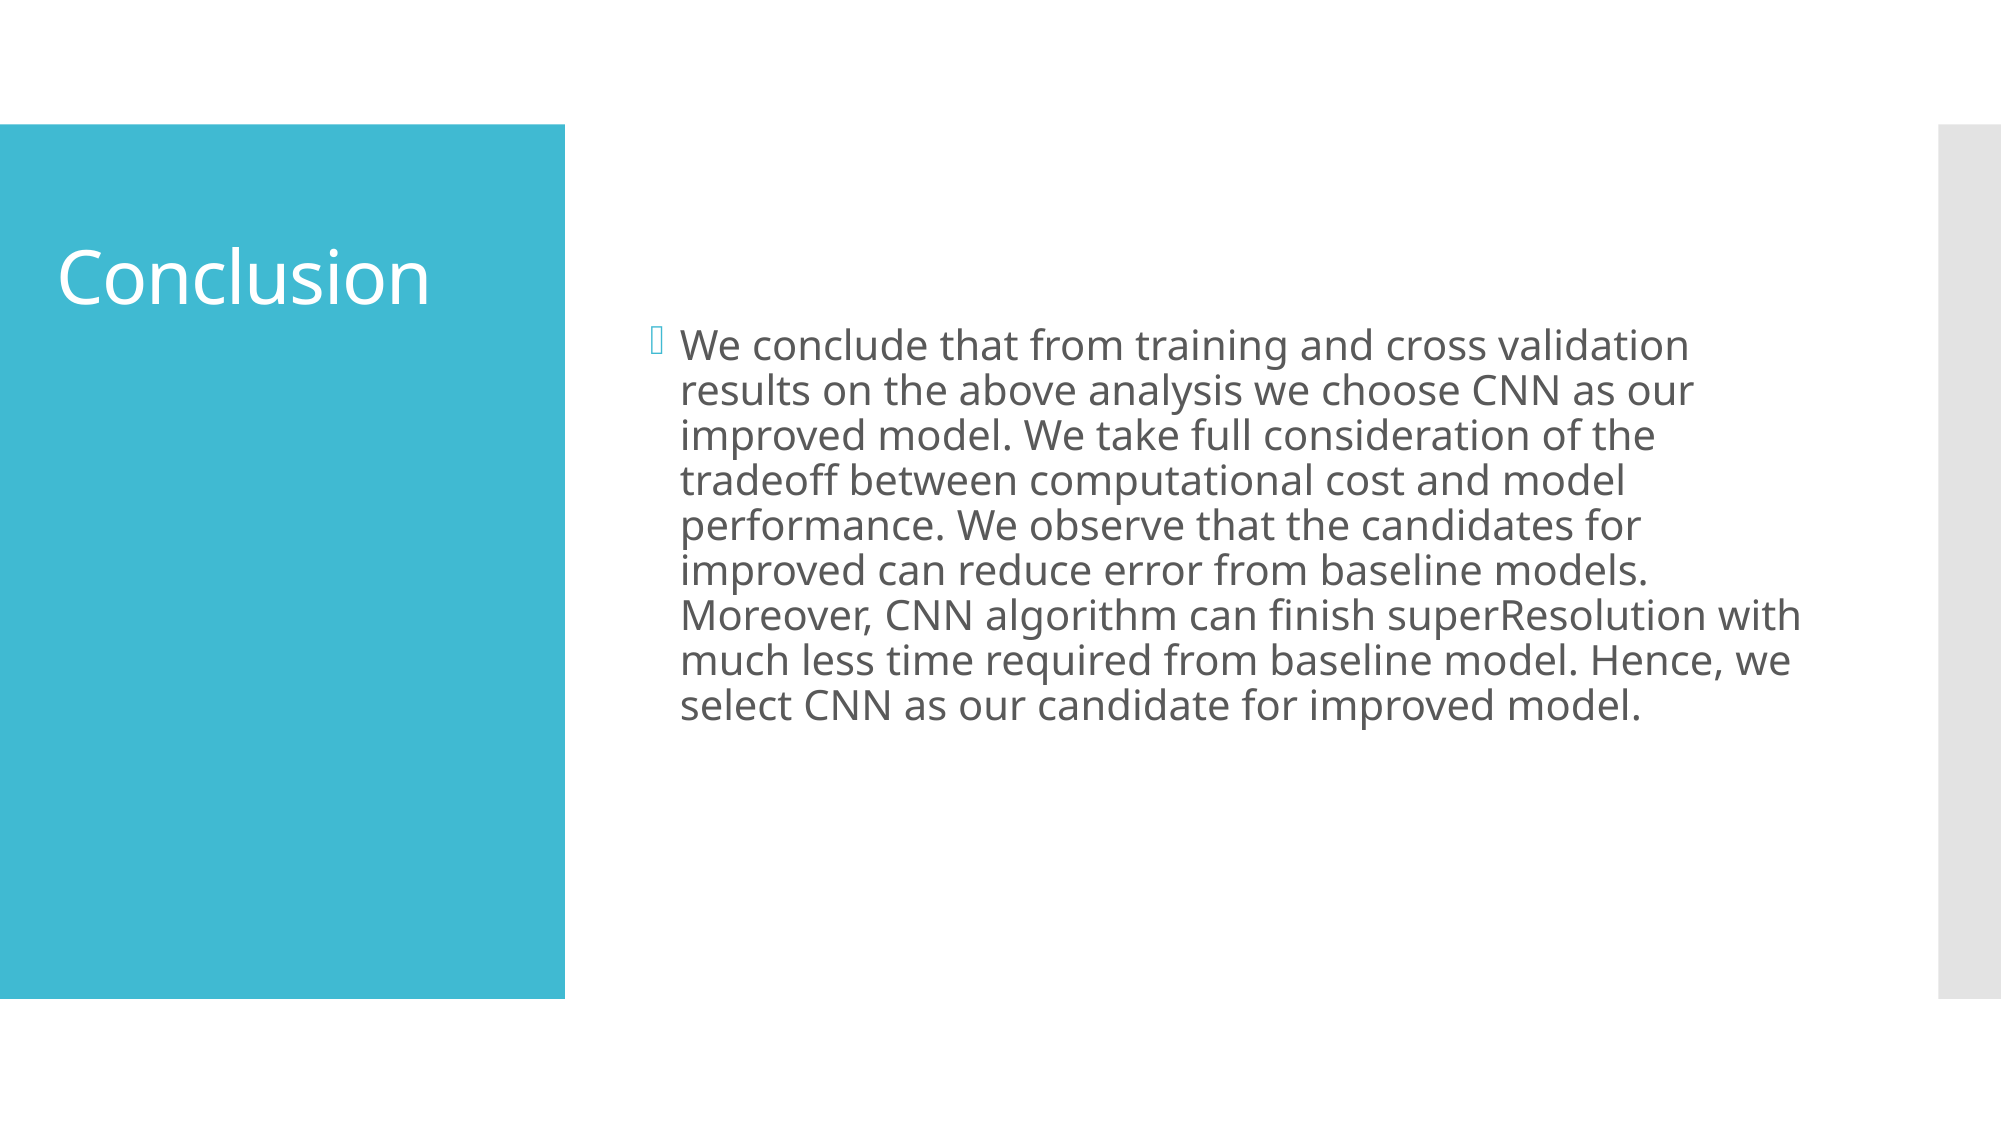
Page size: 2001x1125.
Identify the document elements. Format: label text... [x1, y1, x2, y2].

title Conclusion [41, 184, 525, 376]
list We conclude that from training and cross validation results on the above analysis we choose CNN as our improved model. We take full consideration of the tradeoff between computational cost and model performance. We observe that the candidates for improved can reduce error from baseline models. Moreover, CNN algorithm can finish superResolution with much less time required from baseline model. Hence, we select CNN as our candidate for improved model. [634, 141, 1835, 982]
